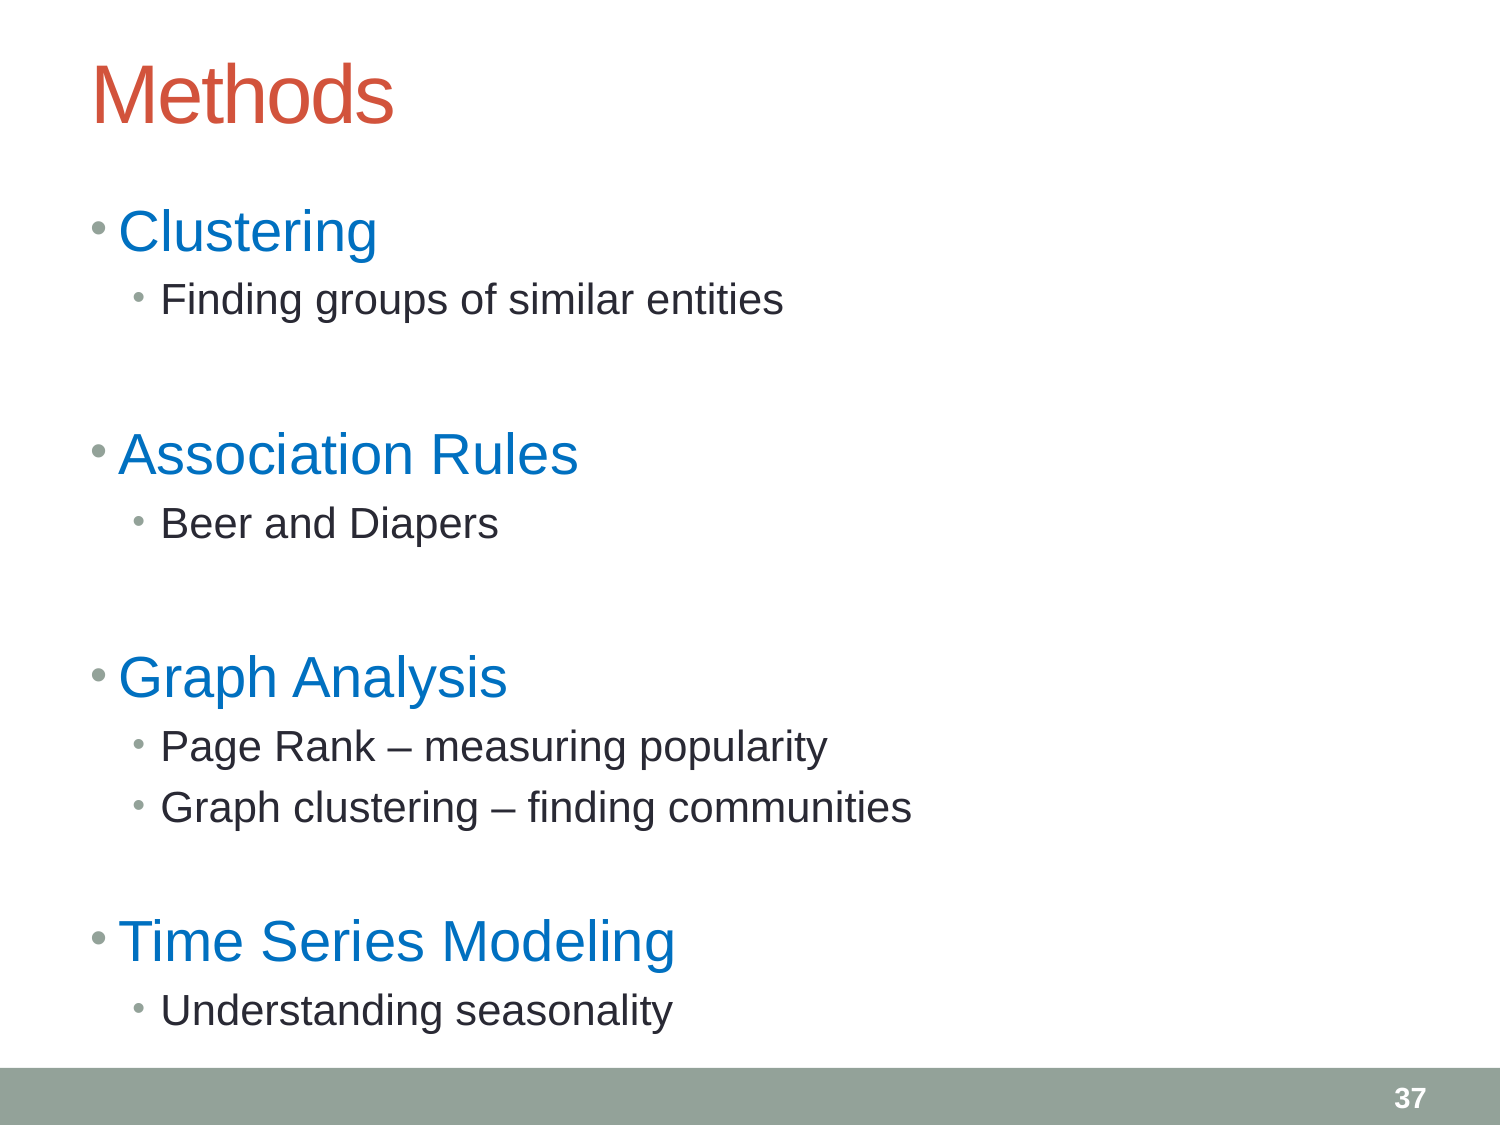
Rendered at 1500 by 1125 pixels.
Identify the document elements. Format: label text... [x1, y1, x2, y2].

title Methods [75, 9, 1425, 172]
slide_number 37 [1379, 1069, 1496, 1124]
list Clustering Finding groups of similar entities Association Rules Beer and Diapers Graph Analysis Page Rank – measuring popularity Graph clustering – finding communities Time Series Modeling Understanding seasonality [75, 185, 1425, 1043]
